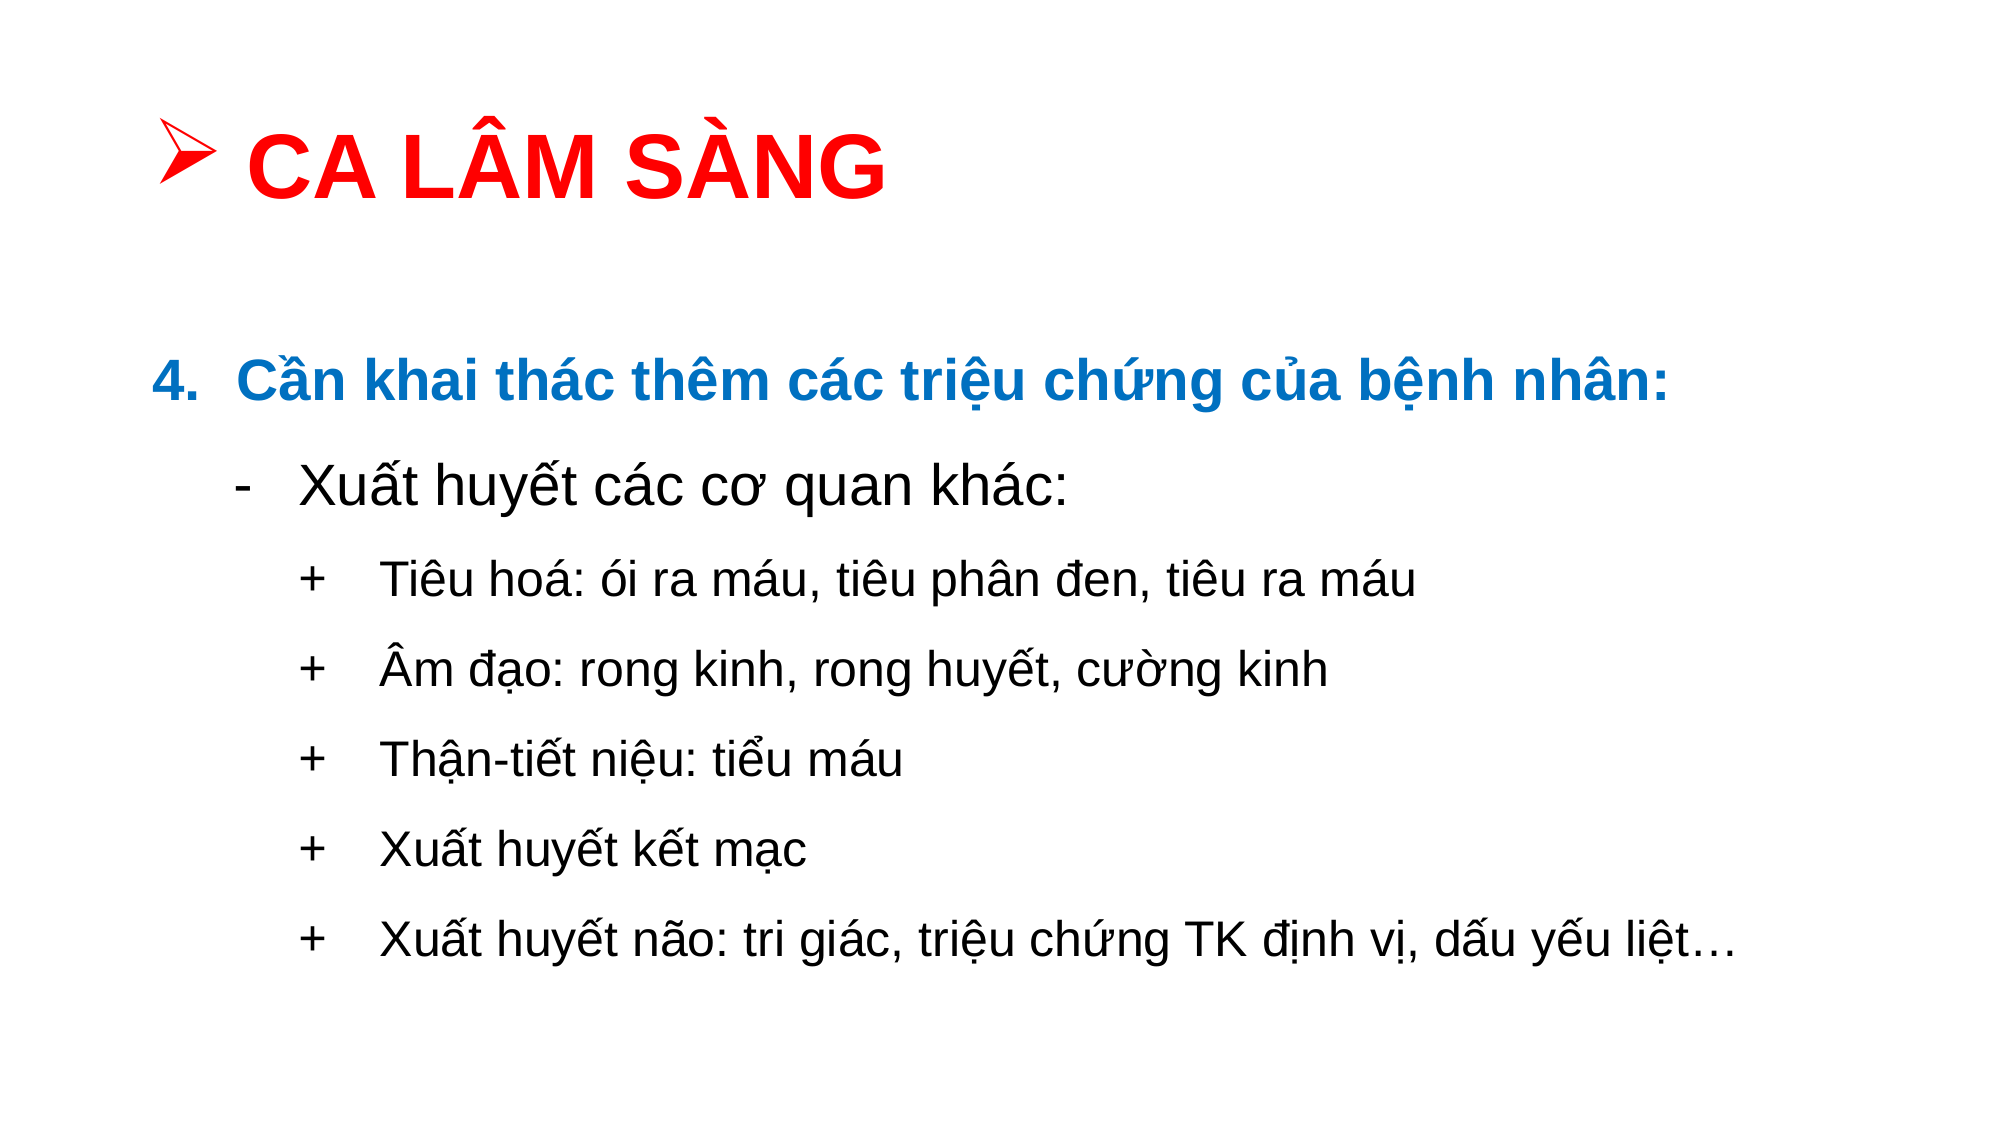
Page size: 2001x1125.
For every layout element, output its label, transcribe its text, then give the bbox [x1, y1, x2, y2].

title CA LÂM SÀNG [137, 59, 1863, 278]
list Cần khai thác thêm các triệu chứng của bệnh nhân: Xuất huyết các cơ quan khác: Tiêu hoá: ói ra máu, tiêu phân đen, tiêu ra máu Âm đạo: rong kinh, rong huyết, cường kinh Thận-tiết niệu: tiểu máu Xuất huyết kết mạc Xuất huyết não: tri giác, triệu chứng TK định vị, dấu yếu liệt… [137, 299, 1863, 1014]
